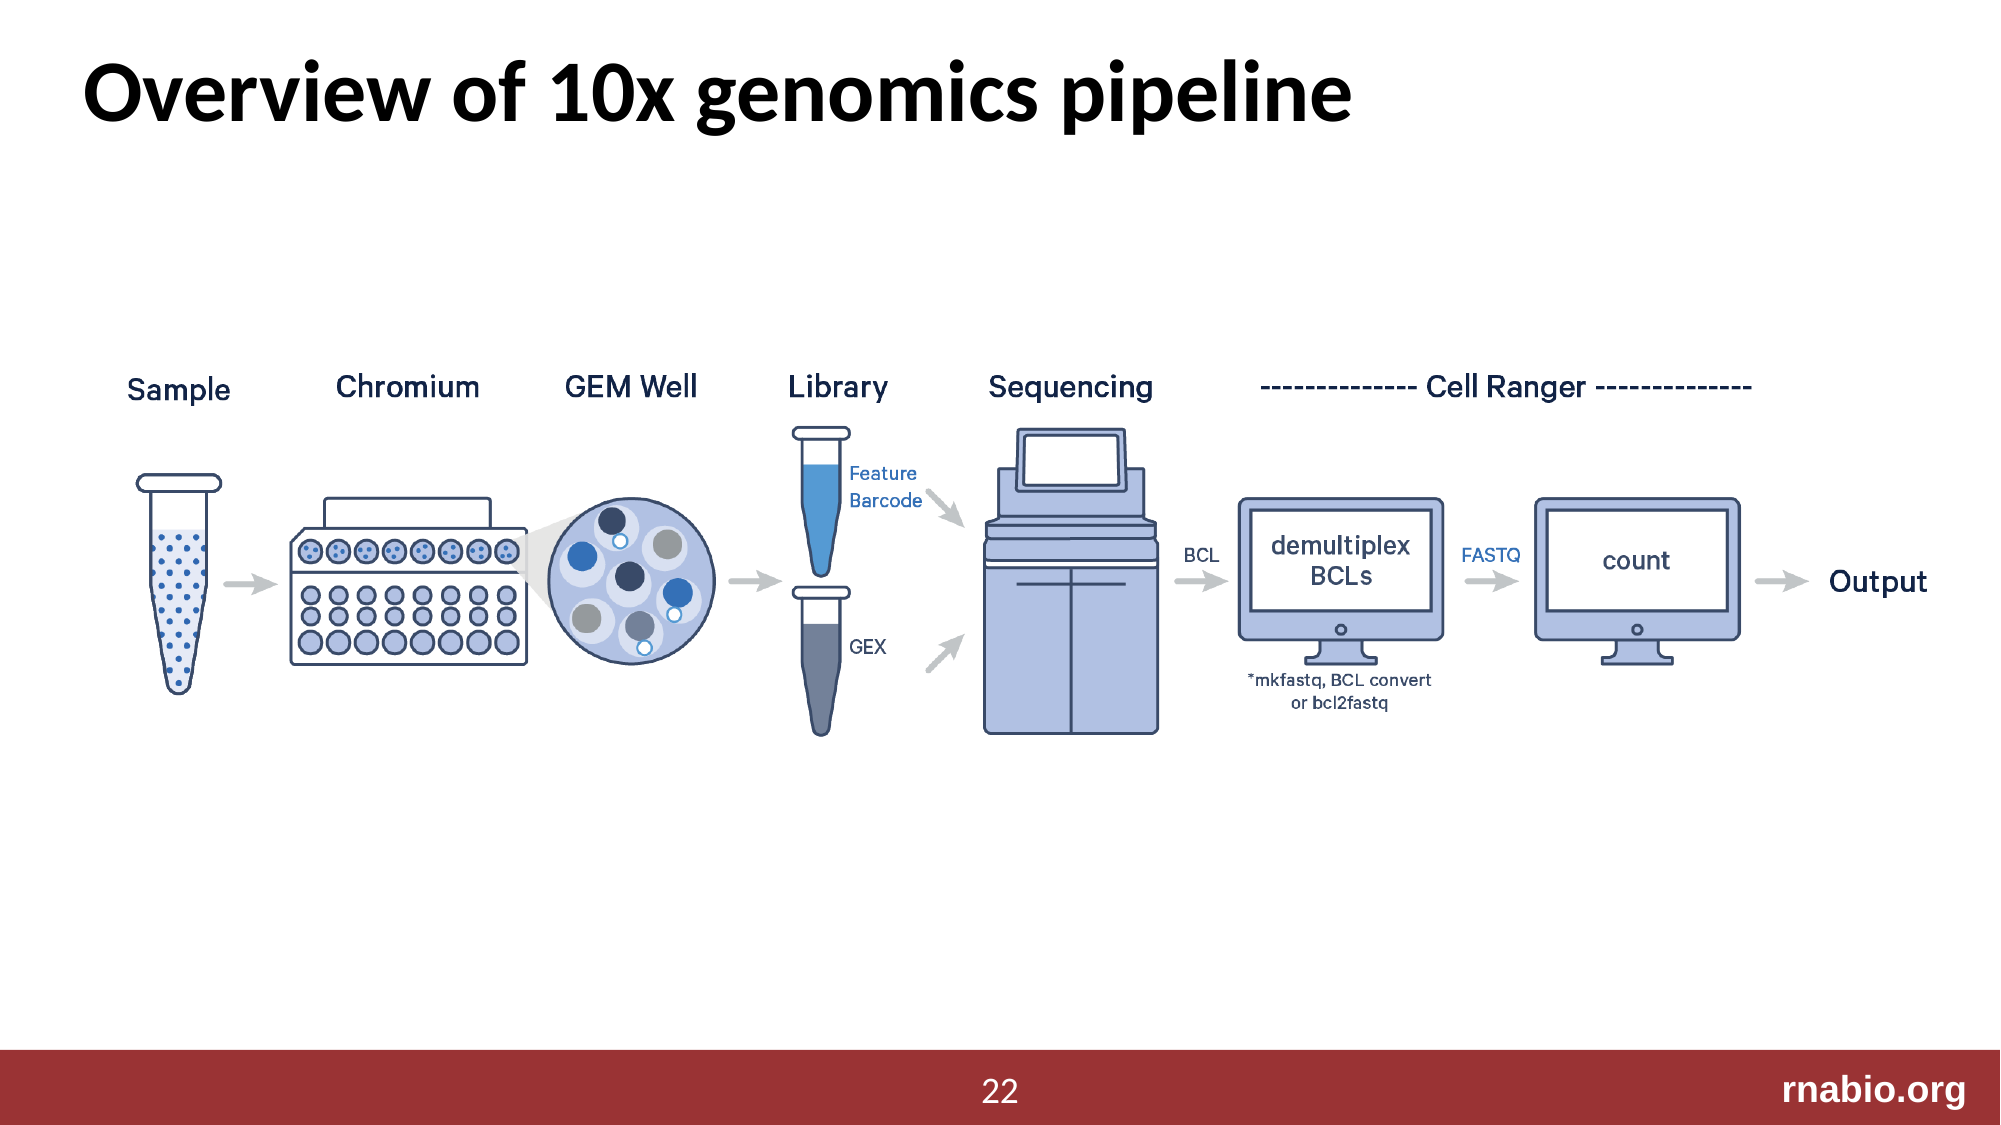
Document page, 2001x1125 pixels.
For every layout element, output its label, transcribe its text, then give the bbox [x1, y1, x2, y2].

picture [88, 338, 1968, 783]
title Overview of 10x genomics pipeline [68, 30, 1932, 156]
